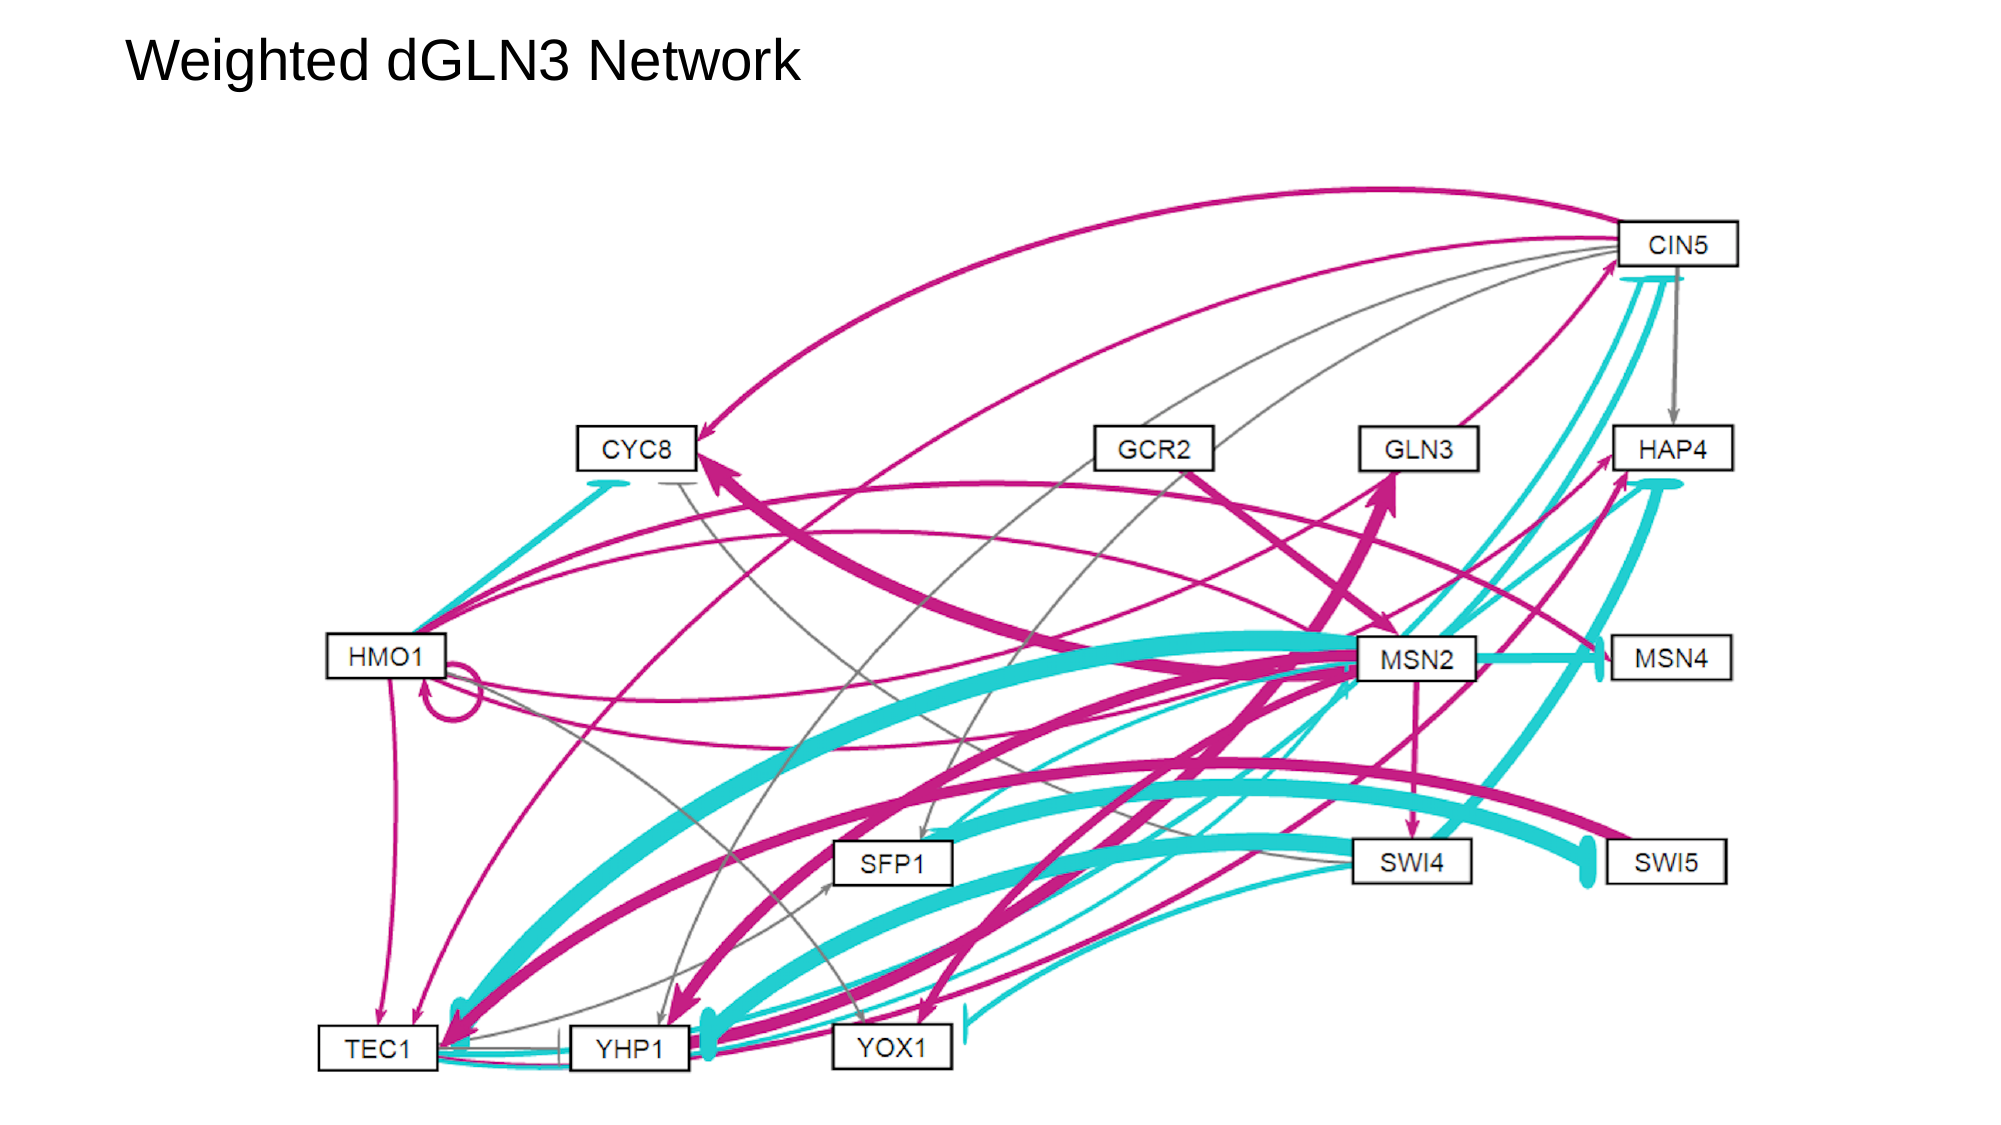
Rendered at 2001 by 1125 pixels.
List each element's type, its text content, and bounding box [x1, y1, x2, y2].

picture [233, 125, 1766, 1125]
text_box Weighted dGLN3 Network [110, 15, 1853, 100]
